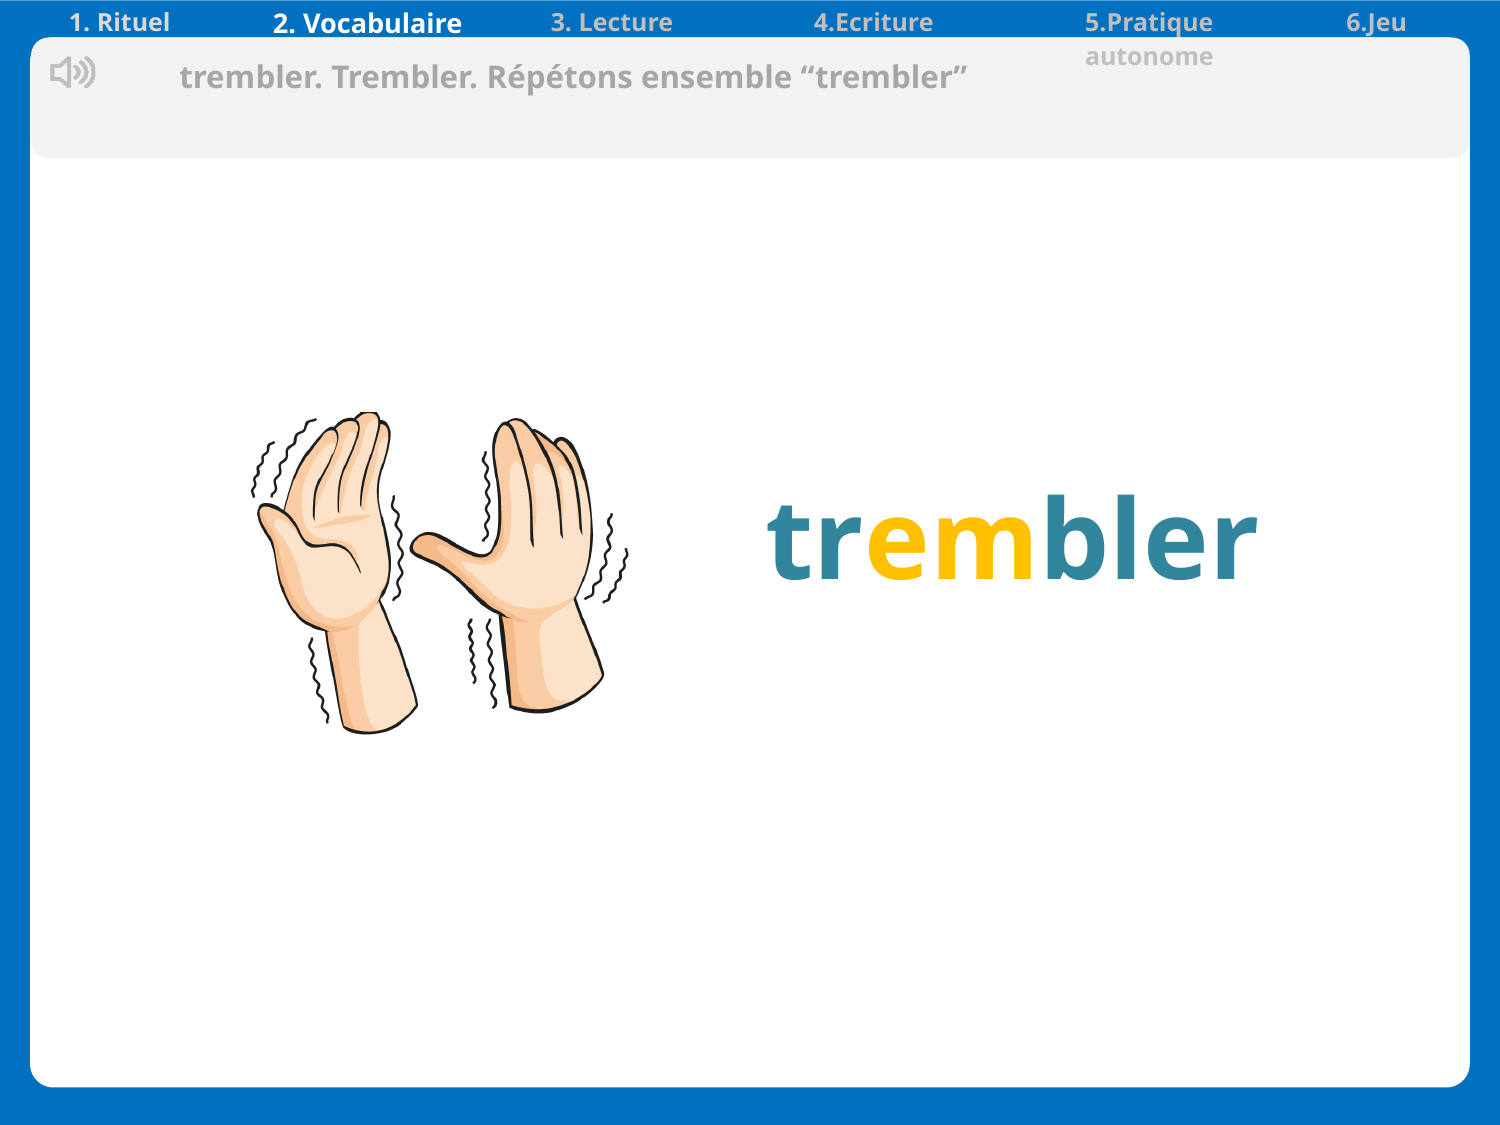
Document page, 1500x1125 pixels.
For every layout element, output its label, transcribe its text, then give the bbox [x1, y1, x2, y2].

text_box [0, 0, 1500, 1125]
text_box [29, 43, 1472, 161]
table_header 4.Ecriture [734, 0, 1013, 45]
text_box trembler. Trembler. Répétons ensemble “trembler” [156, 45, 1415, 103]
table_header 1. Rituel [1, 0, 245, 72]
table_header 2. Vocabulaire [245, 0, 490, 45]
text_box [50, 72, 96, 88]
text_box [27, 72, 1472, 1090]
table_header 6.Jeu [1286, 0, 1468, 72]
table_header 3. Lecture [490, 0, 734, 45]
picture [207, 412, 671, 747]
table_header 5.Pratique autonome [1013, 0, 1286, 45]
text_box trembler [685, 461, 1312, 610]
